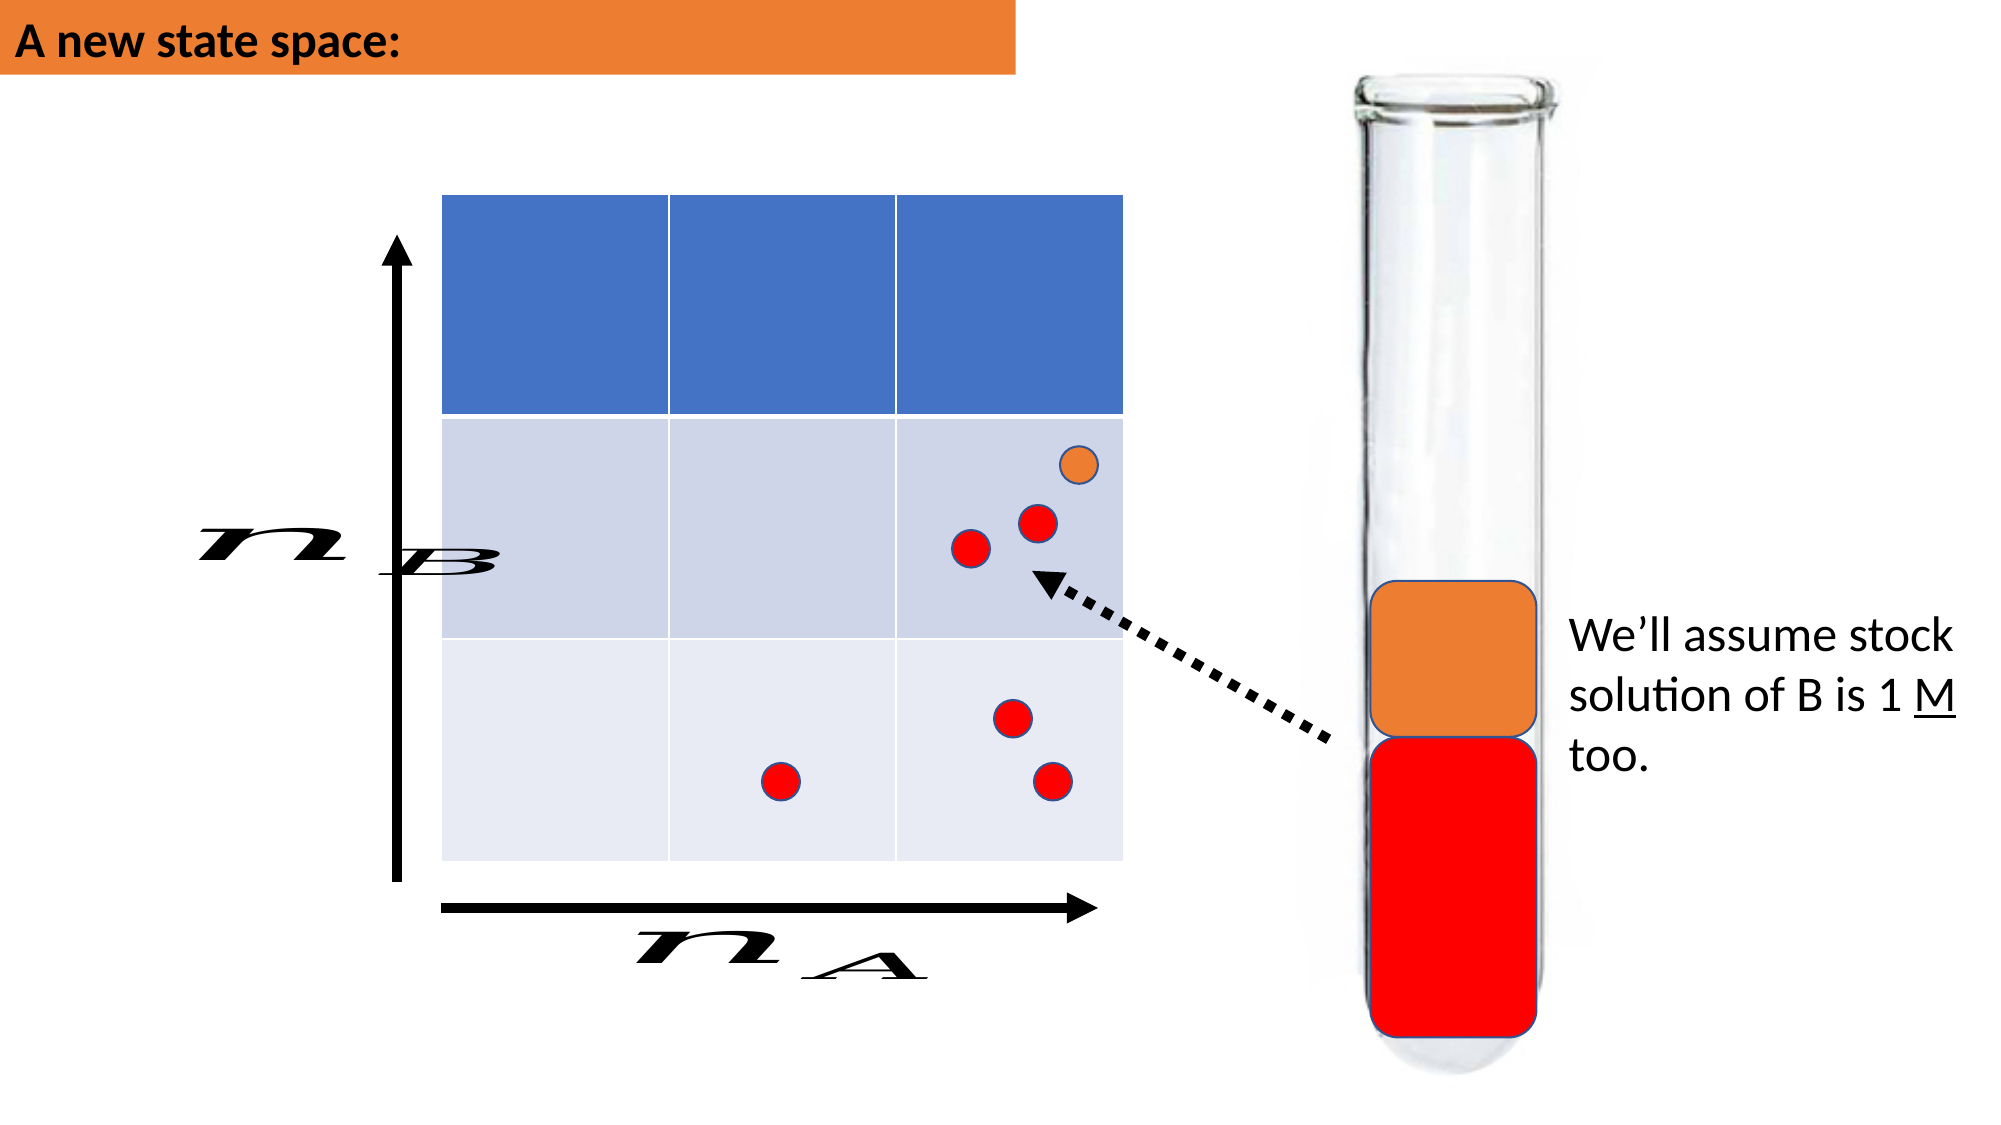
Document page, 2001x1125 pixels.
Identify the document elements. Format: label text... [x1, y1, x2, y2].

table_cell [670, 419, 895, 638]
table_cell [442, 419, 668, 638]
table_cell [897, 740, 1123, 861]
text_box We’ll assume stock solution of B is 1 M too. [1611, 594, 1989, 789]
table_header [897, 195, 1123, 414]
table_cell [670, 640, 895, 861]
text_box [1295, 55, 1611, 1098]
table_header [670, 195, 895, 414]
table_cell [897, 419, 1123, 570]
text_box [761, 446, 1098, 801]
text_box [1031, 570, 1329, 740]
table_header [442, 195, 668, 414]
table_cell [442, 640, 668, 861]
